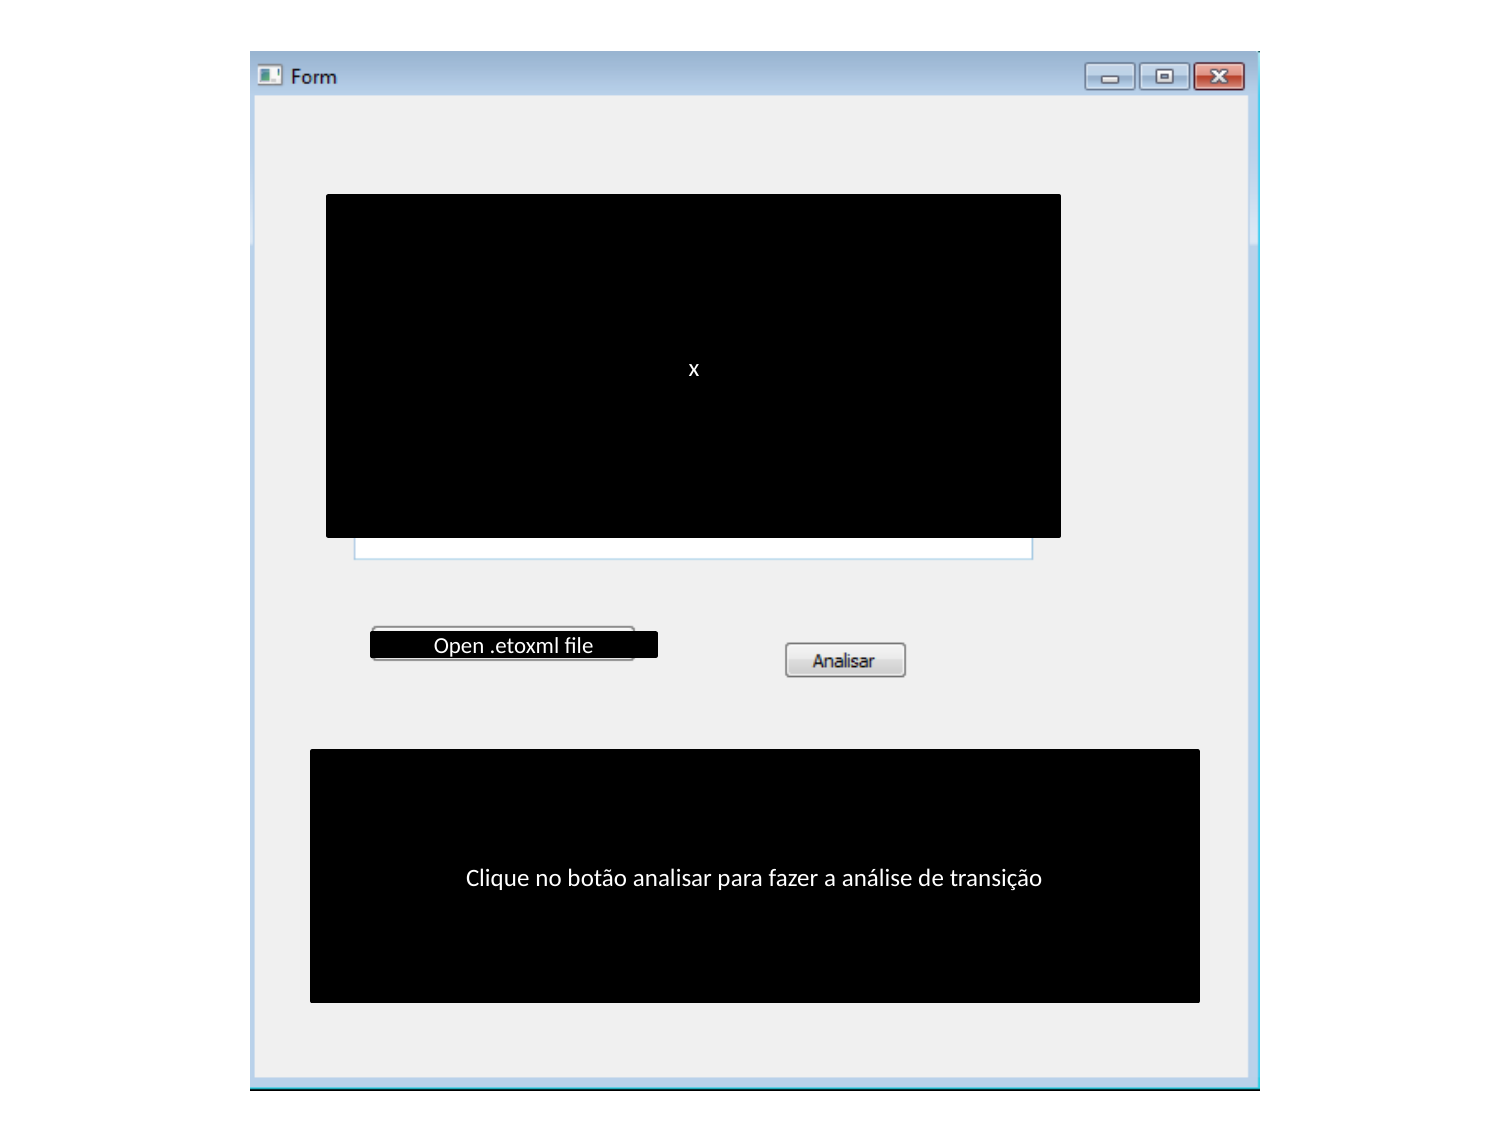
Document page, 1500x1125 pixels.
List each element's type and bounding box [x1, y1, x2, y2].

picture [249, 51, 1261, 1092]
